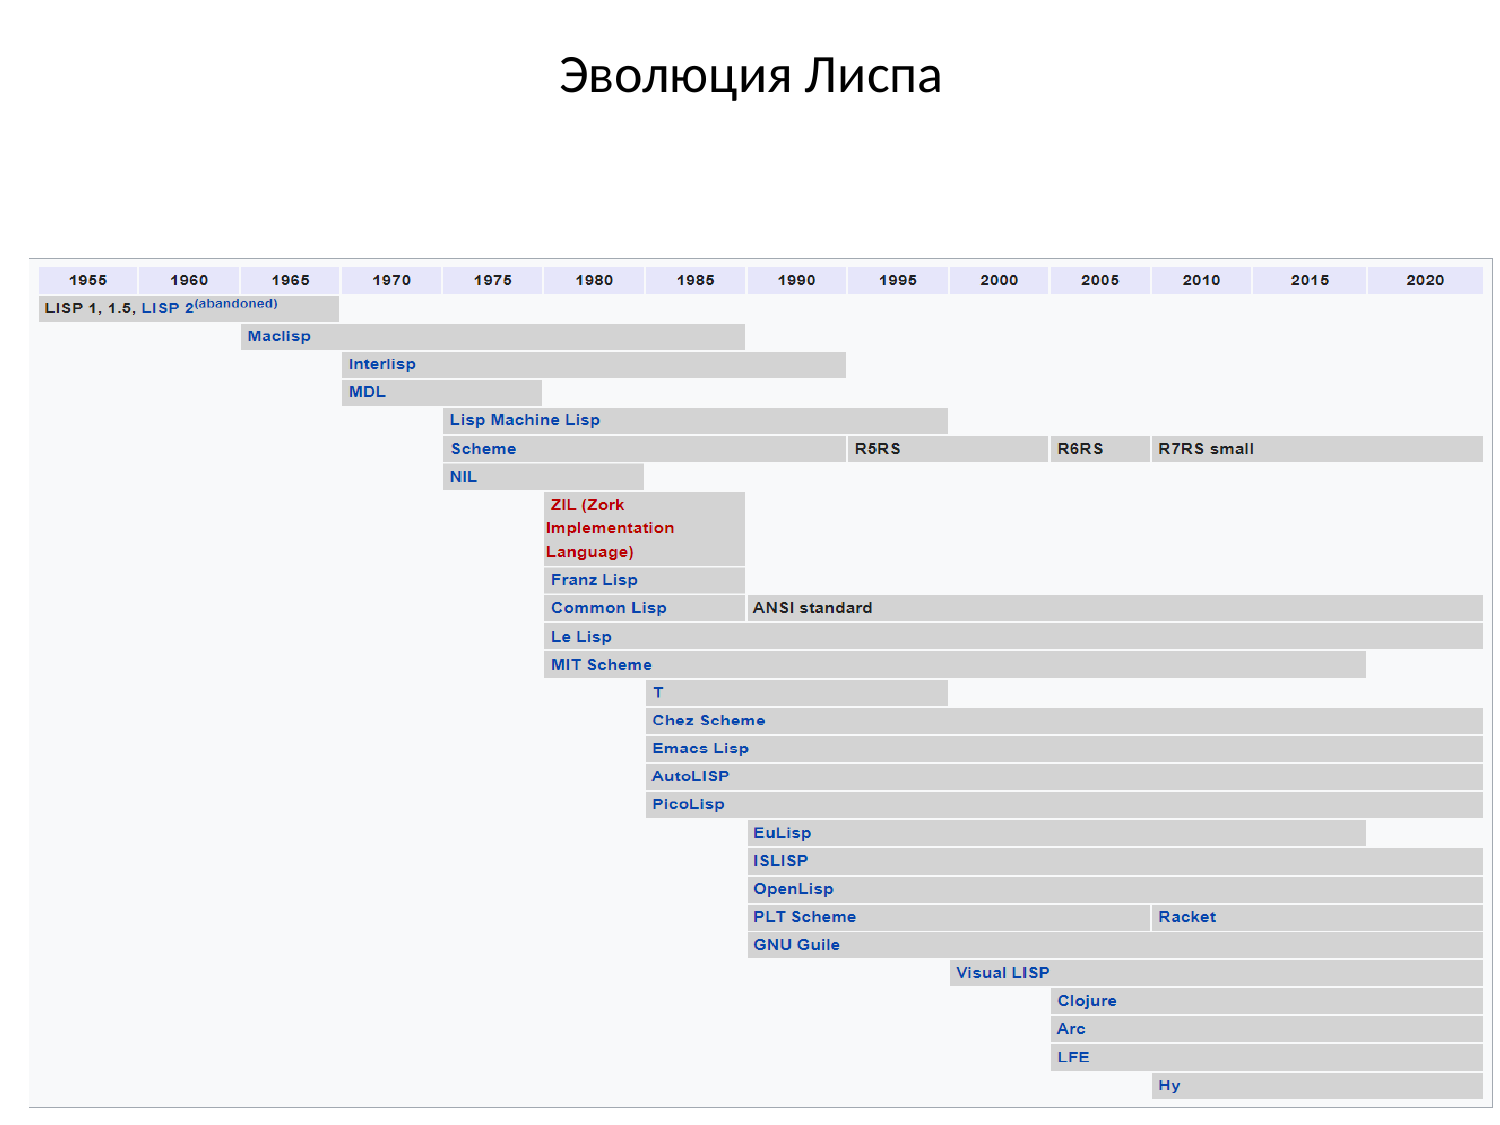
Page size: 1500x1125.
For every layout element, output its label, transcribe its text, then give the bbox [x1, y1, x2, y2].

picture [29, 255, 1500, 1115]
title Эволюция Лиспа [76, 30, 1427, 112]
